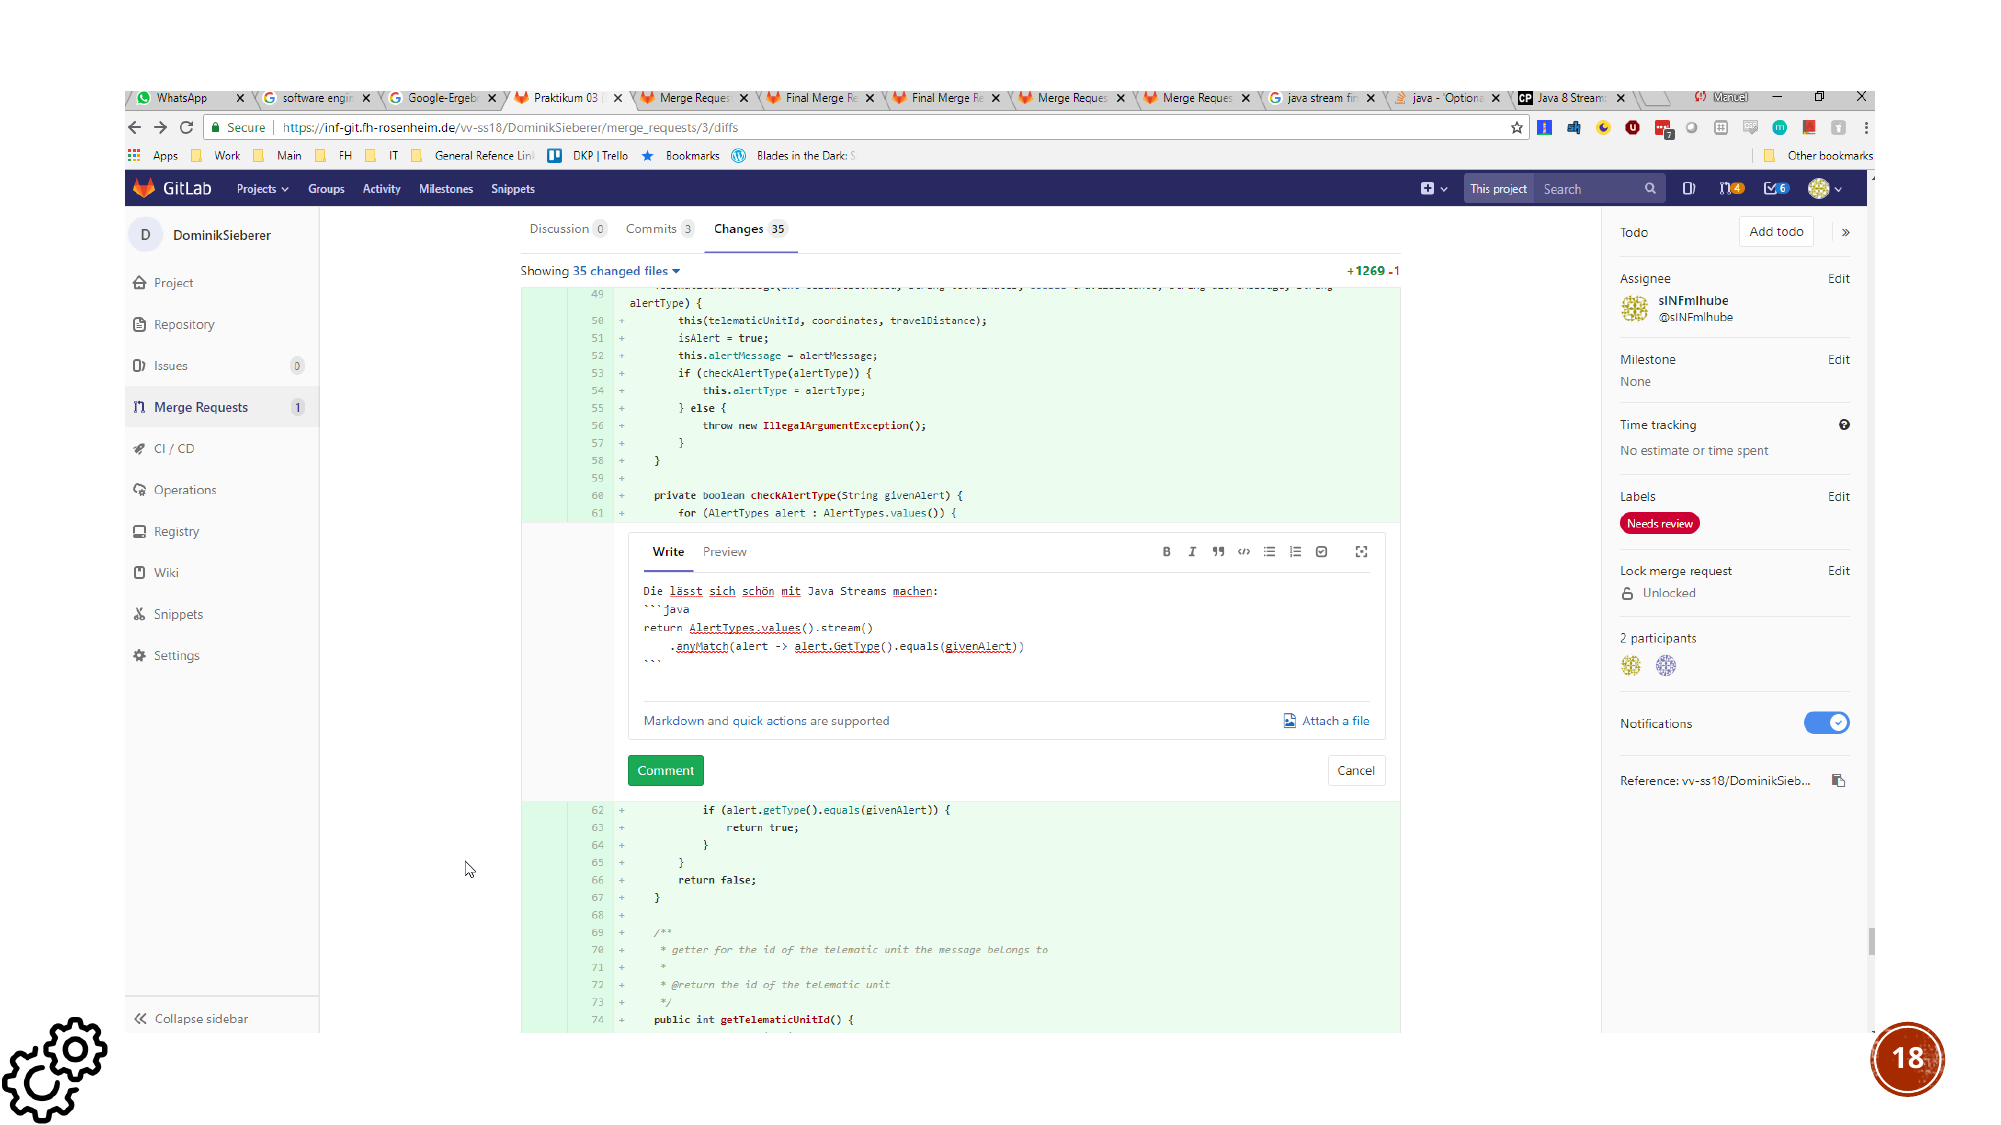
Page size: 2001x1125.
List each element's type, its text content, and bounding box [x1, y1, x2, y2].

picture [0, 1015, 109, 1125]
slide_number 18 [1855, 1028, 1961, 1089]
picture [125, 91, 1875, 1033]
